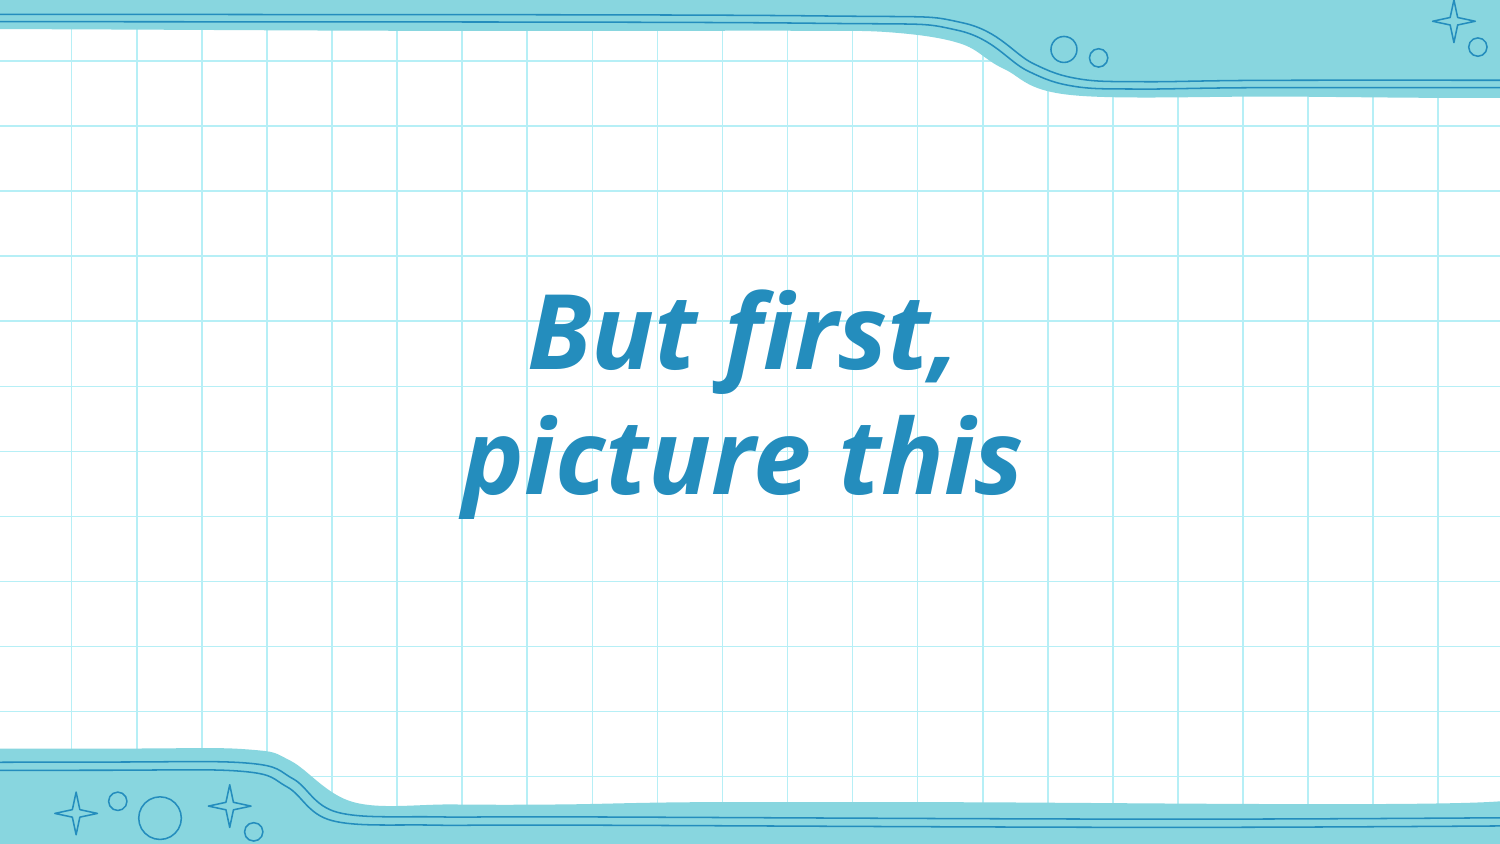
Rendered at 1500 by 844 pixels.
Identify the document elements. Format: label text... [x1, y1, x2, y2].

title But first, picture this [118, 268, 1370, 531]
